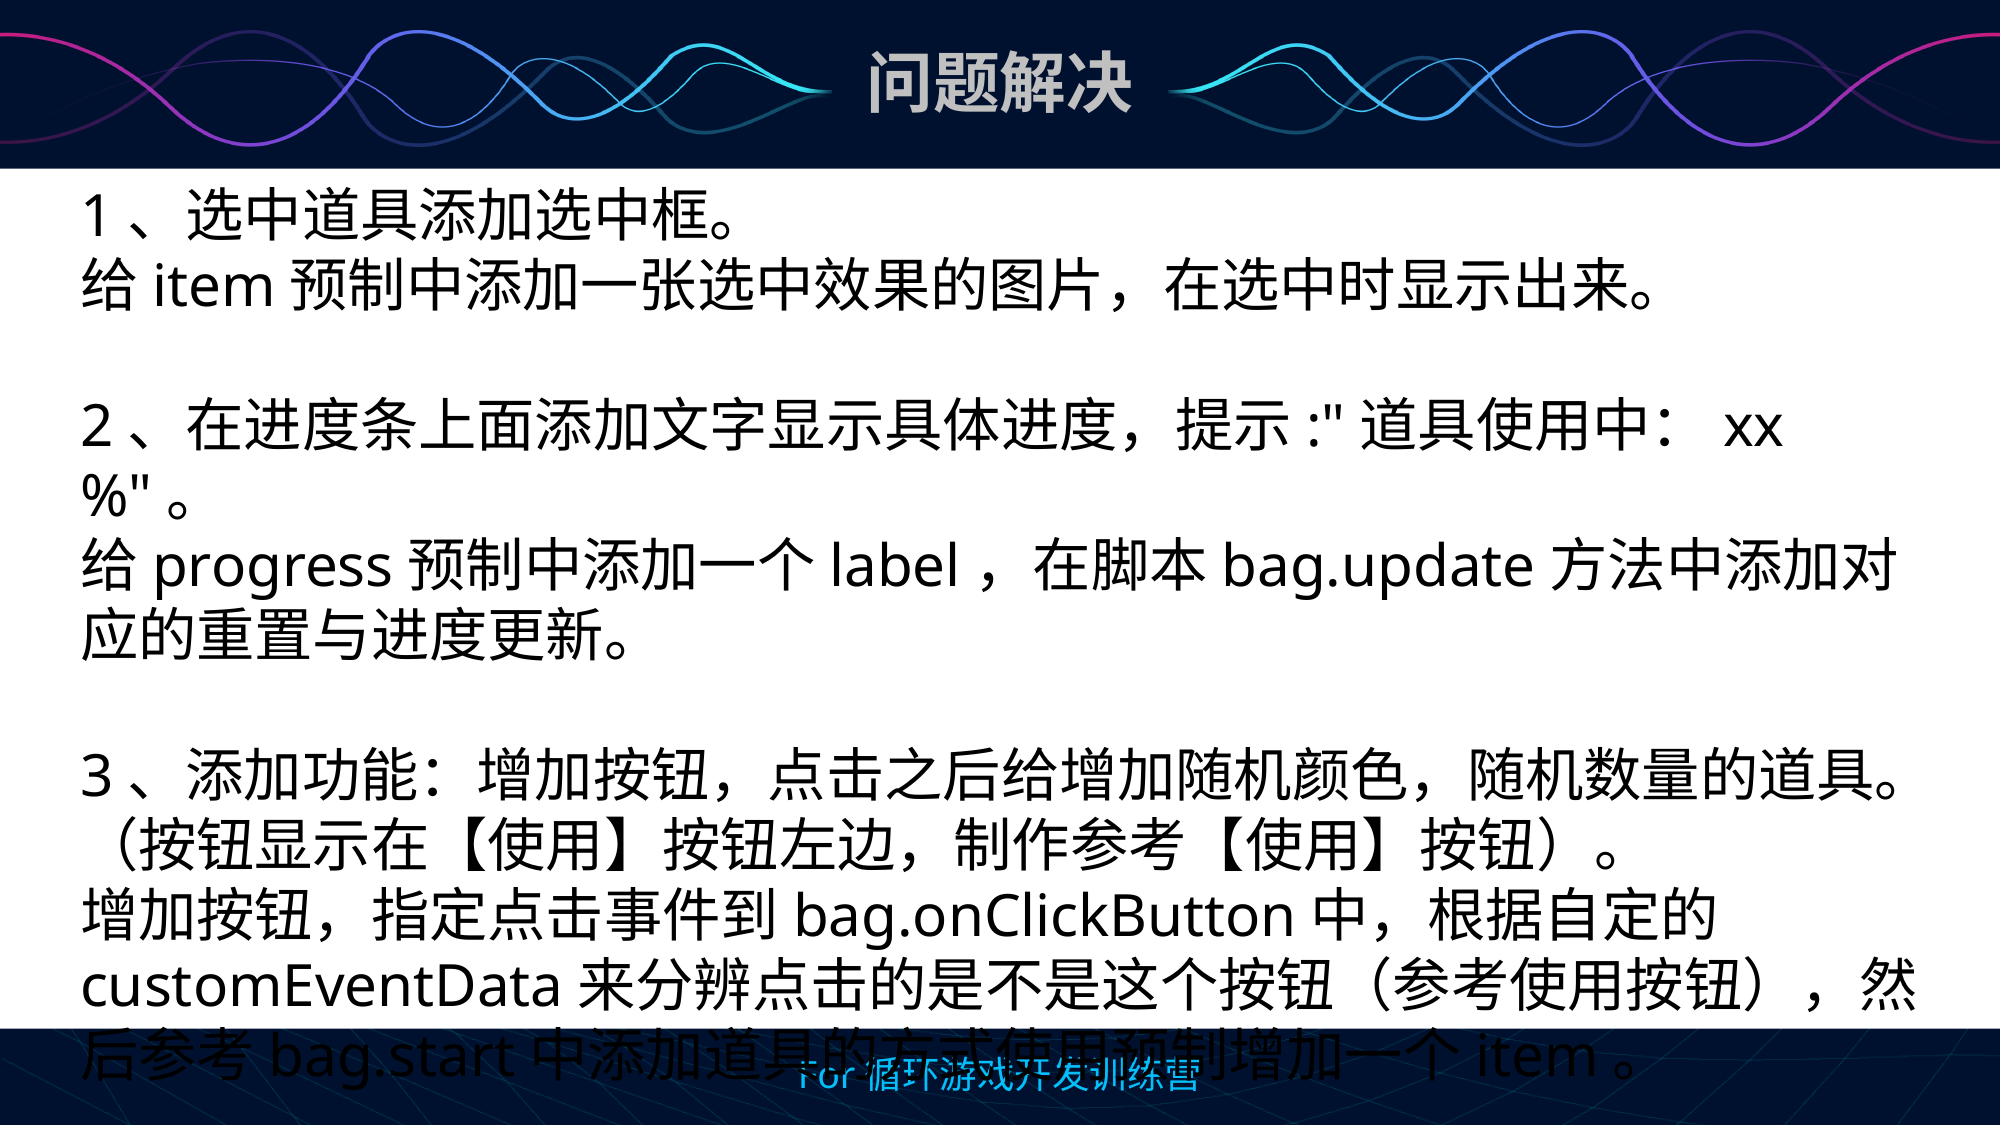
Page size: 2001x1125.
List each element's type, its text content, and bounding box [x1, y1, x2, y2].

picture [0, 7, 873, 195]
picture [1127, 7, 2000, 195]
text_box 1、选中道具添加选中框。 给item预制中添加一张选中效果的图片，在选中时显示出来。 2、在进度条上面添加文字显示具体进度，提示:"道具使用中：xx%"。 给progress预制中添加一个label，在脚本bag.update方法中添加对应的重置与进度更新。 3、添加功能：增加按钮，点击之后给增加随机颜色，随机数量的道具。（按钮显示在【使用】按钮左边，制作参考【使用】按钮）。 增加按钮，指定点击事件到bag.onClickButton中，根据自定的customEventData来分辨点击的是不是这个按钮（参考使用按钮），然后参考bag.start中添加道具的方式使用预制增加一个item。 [65, 170, 1935, 1096]
text_box 问题解决 [873, 33, 1127, 128]
